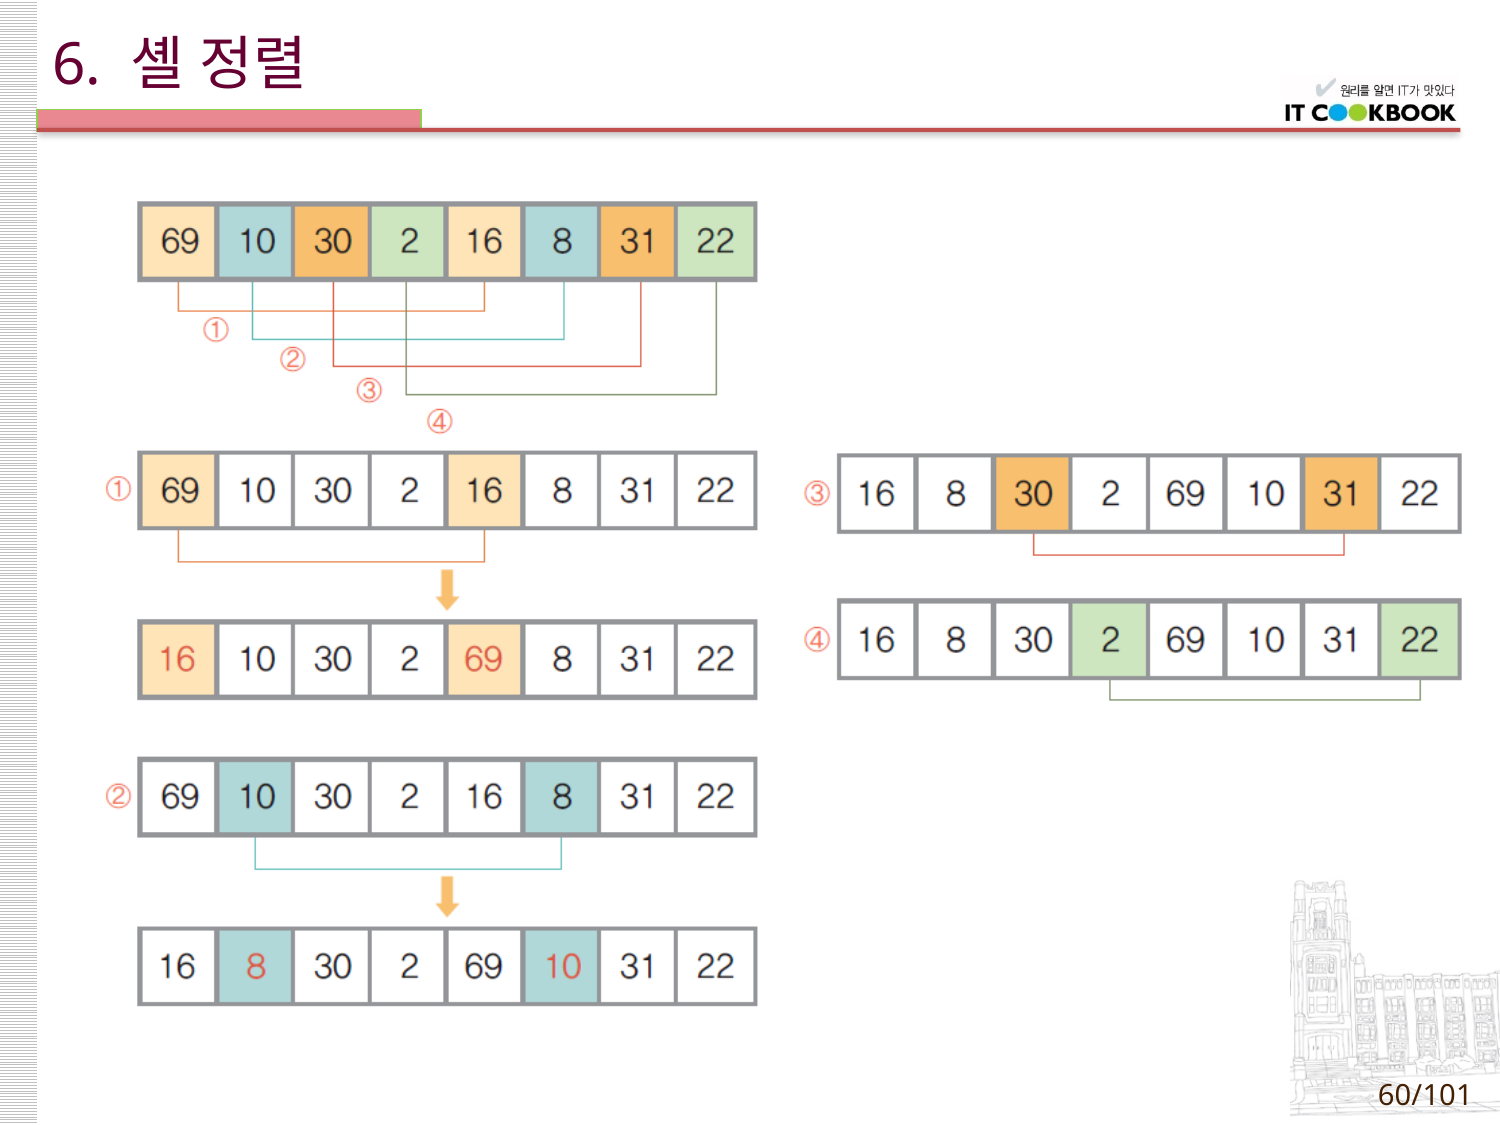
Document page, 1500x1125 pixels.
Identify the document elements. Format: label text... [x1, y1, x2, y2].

picture [1281, 75, 1459, 123]
title 6. 셸 정렬 [37, 13, 1278, 109]
picture [1290, 874, 1500, 1125]
picture [794, 448, 1467, 709]
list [100, 195, 763, 1013]
